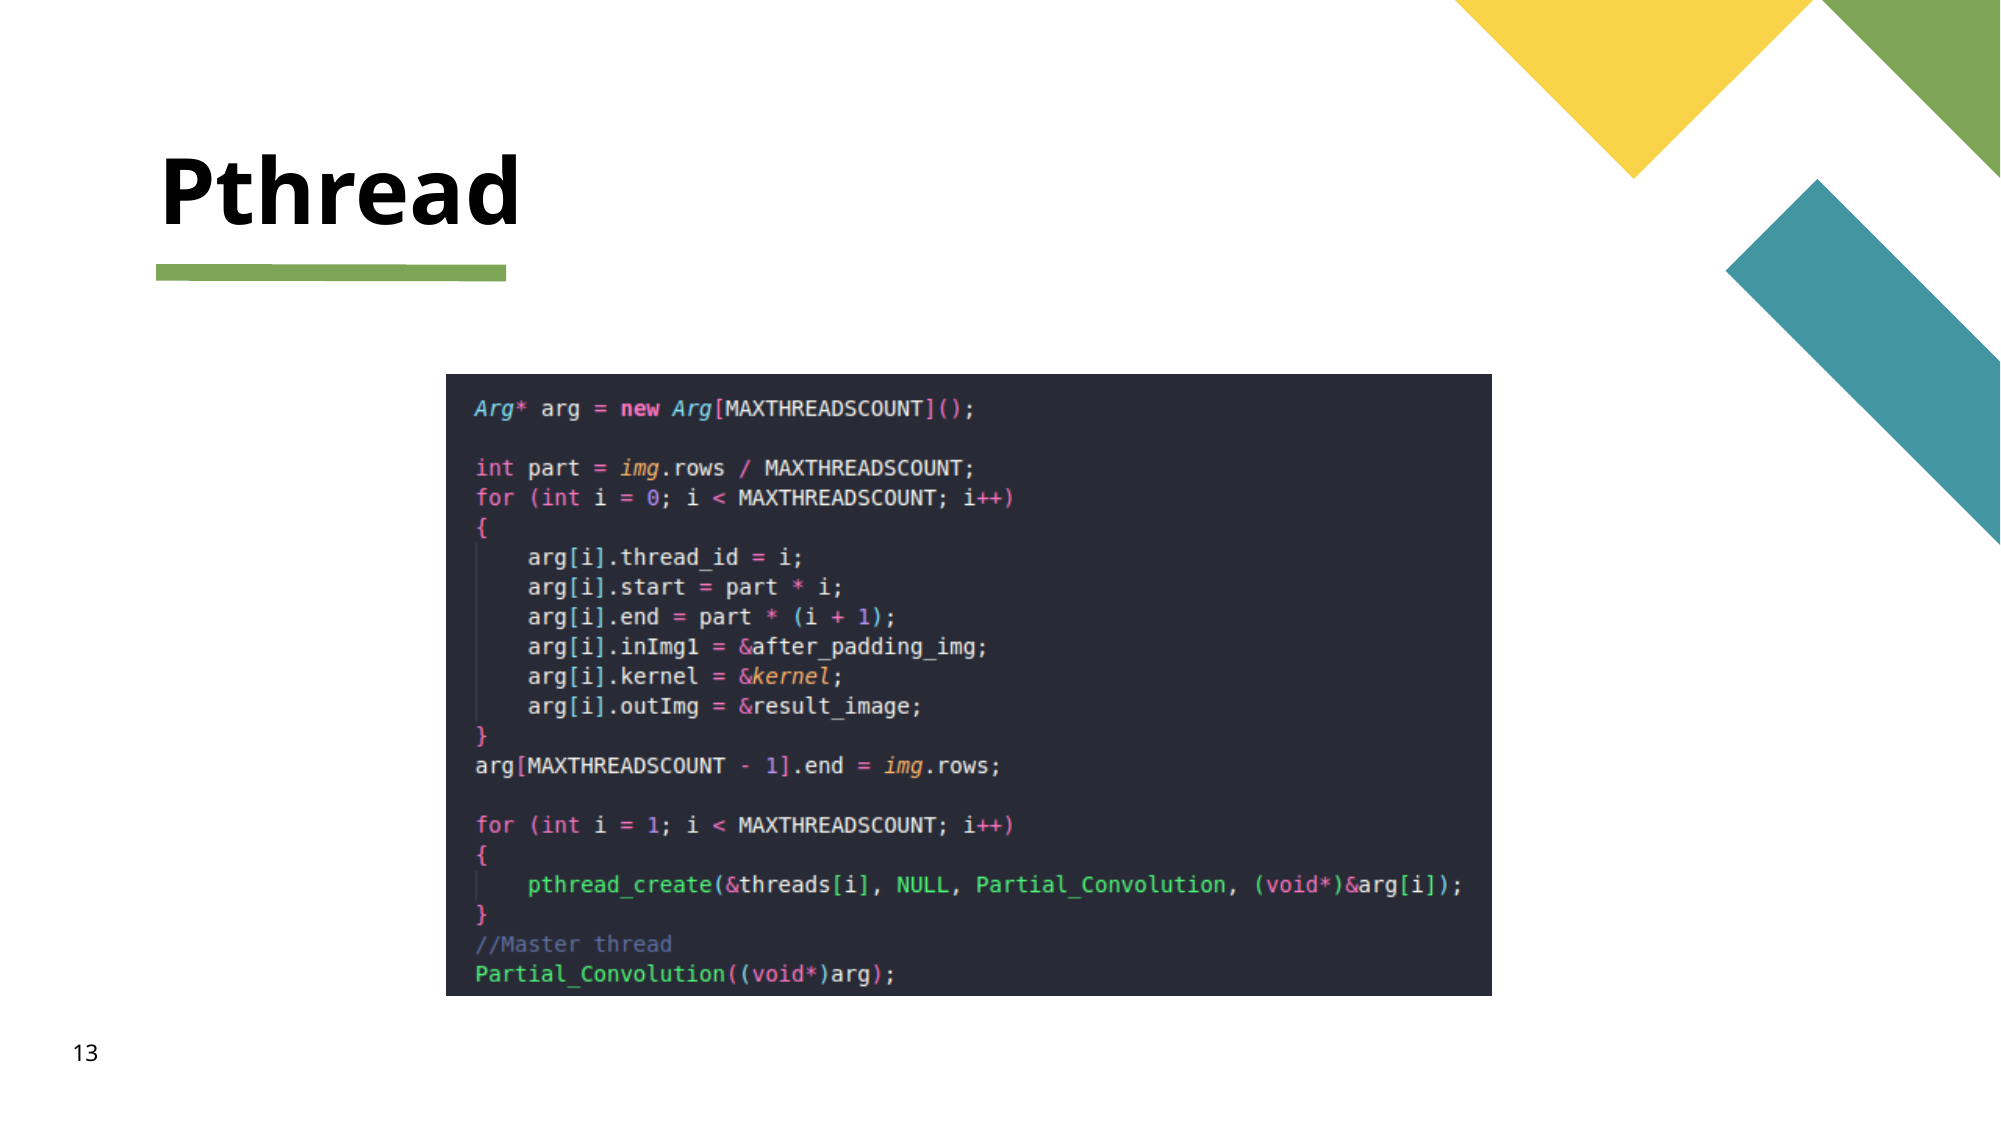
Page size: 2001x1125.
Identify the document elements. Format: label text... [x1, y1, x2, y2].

slide_number ‹#› [72, 1038, 159, 1080]
title Pthread [158, 144, 969, 245]
picture [445, 374, 1492, 996]
